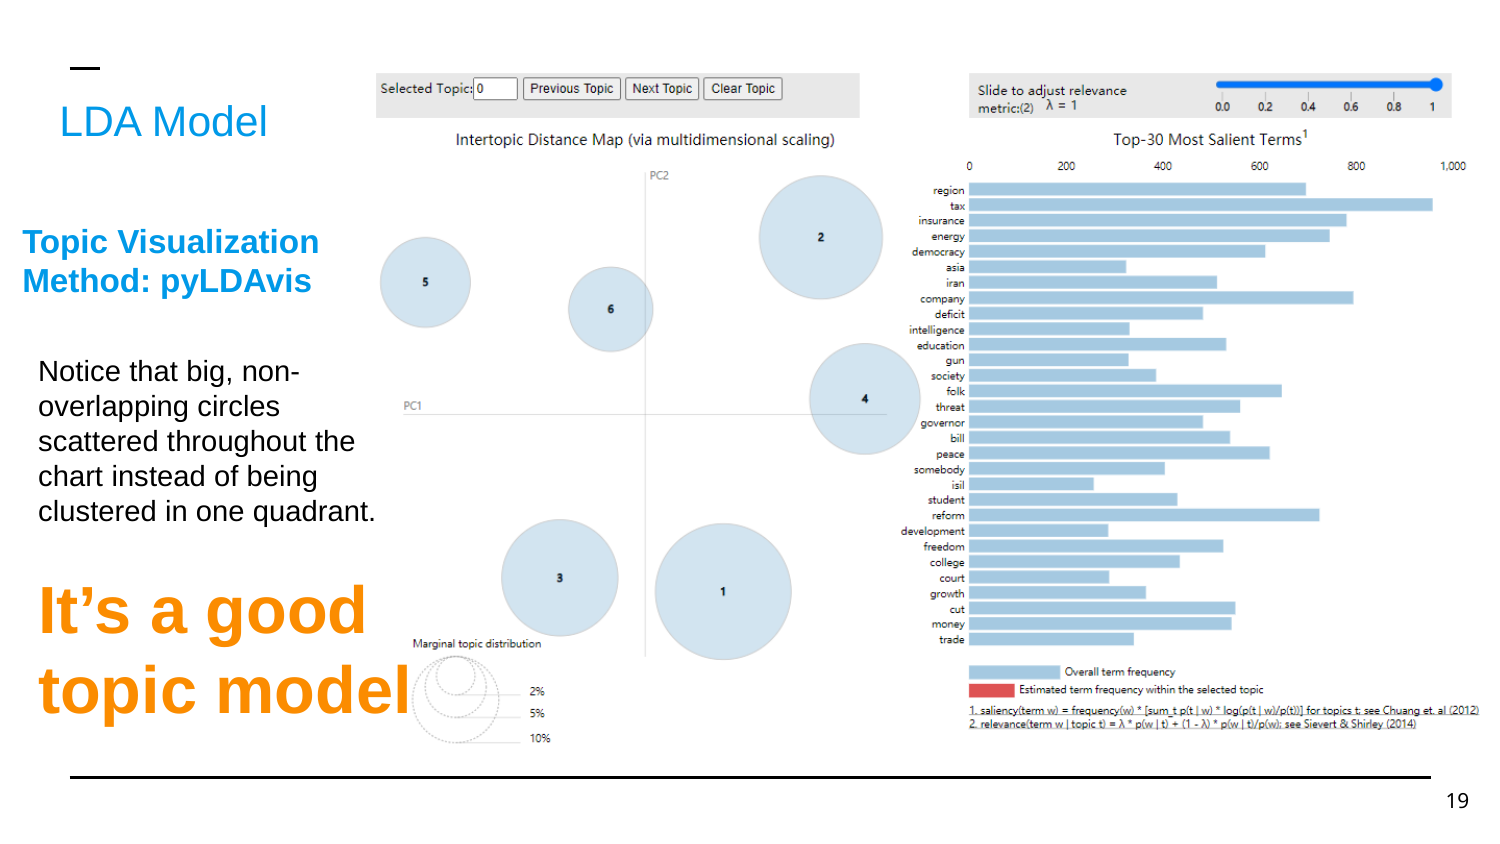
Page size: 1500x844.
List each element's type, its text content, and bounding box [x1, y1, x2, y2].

picture [373, 68, 1485, 760]
text_box It’s a good topic model [23, 559, 368, 735]
text_box Topic Visualization Method: pyLDAvis [7, 212, 357, 307]
text_box Notice that big, non-overlapping circles scattered throughout the chart instead of being clustered in one quadrant. [23, 345, 368, 535]
text_box LDA Model [44, 71, 369, 176]
slide_number 19 [1394, 769, 1484, 834]
